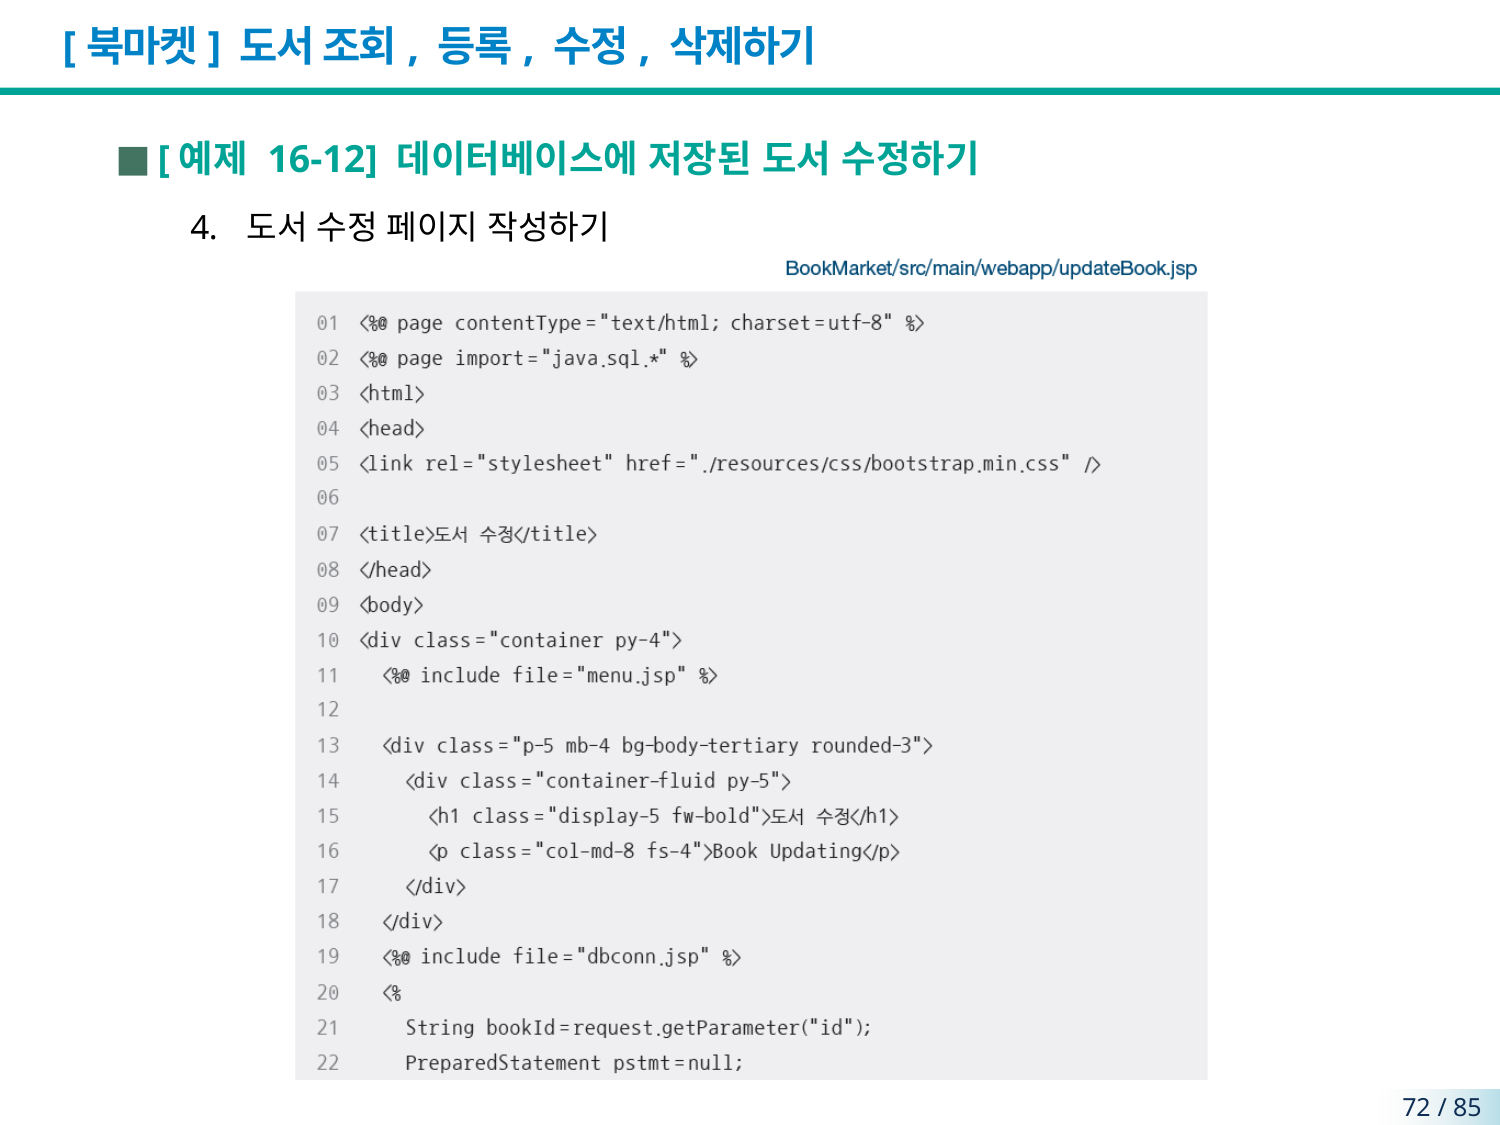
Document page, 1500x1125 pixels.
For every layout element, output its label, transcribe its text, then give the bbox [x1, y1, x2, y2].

title [북마켓] 도서 조회, 등록, 수정, 삭제하기 [47, 5, 1325, 84]
picture [291, 252, 1208, 1080]
list [예제 16-12] 데이터베이스에 저장된 도서 수정하기 도서 수정 페이지 작성하기 [100, 127, 1459, 1050]
